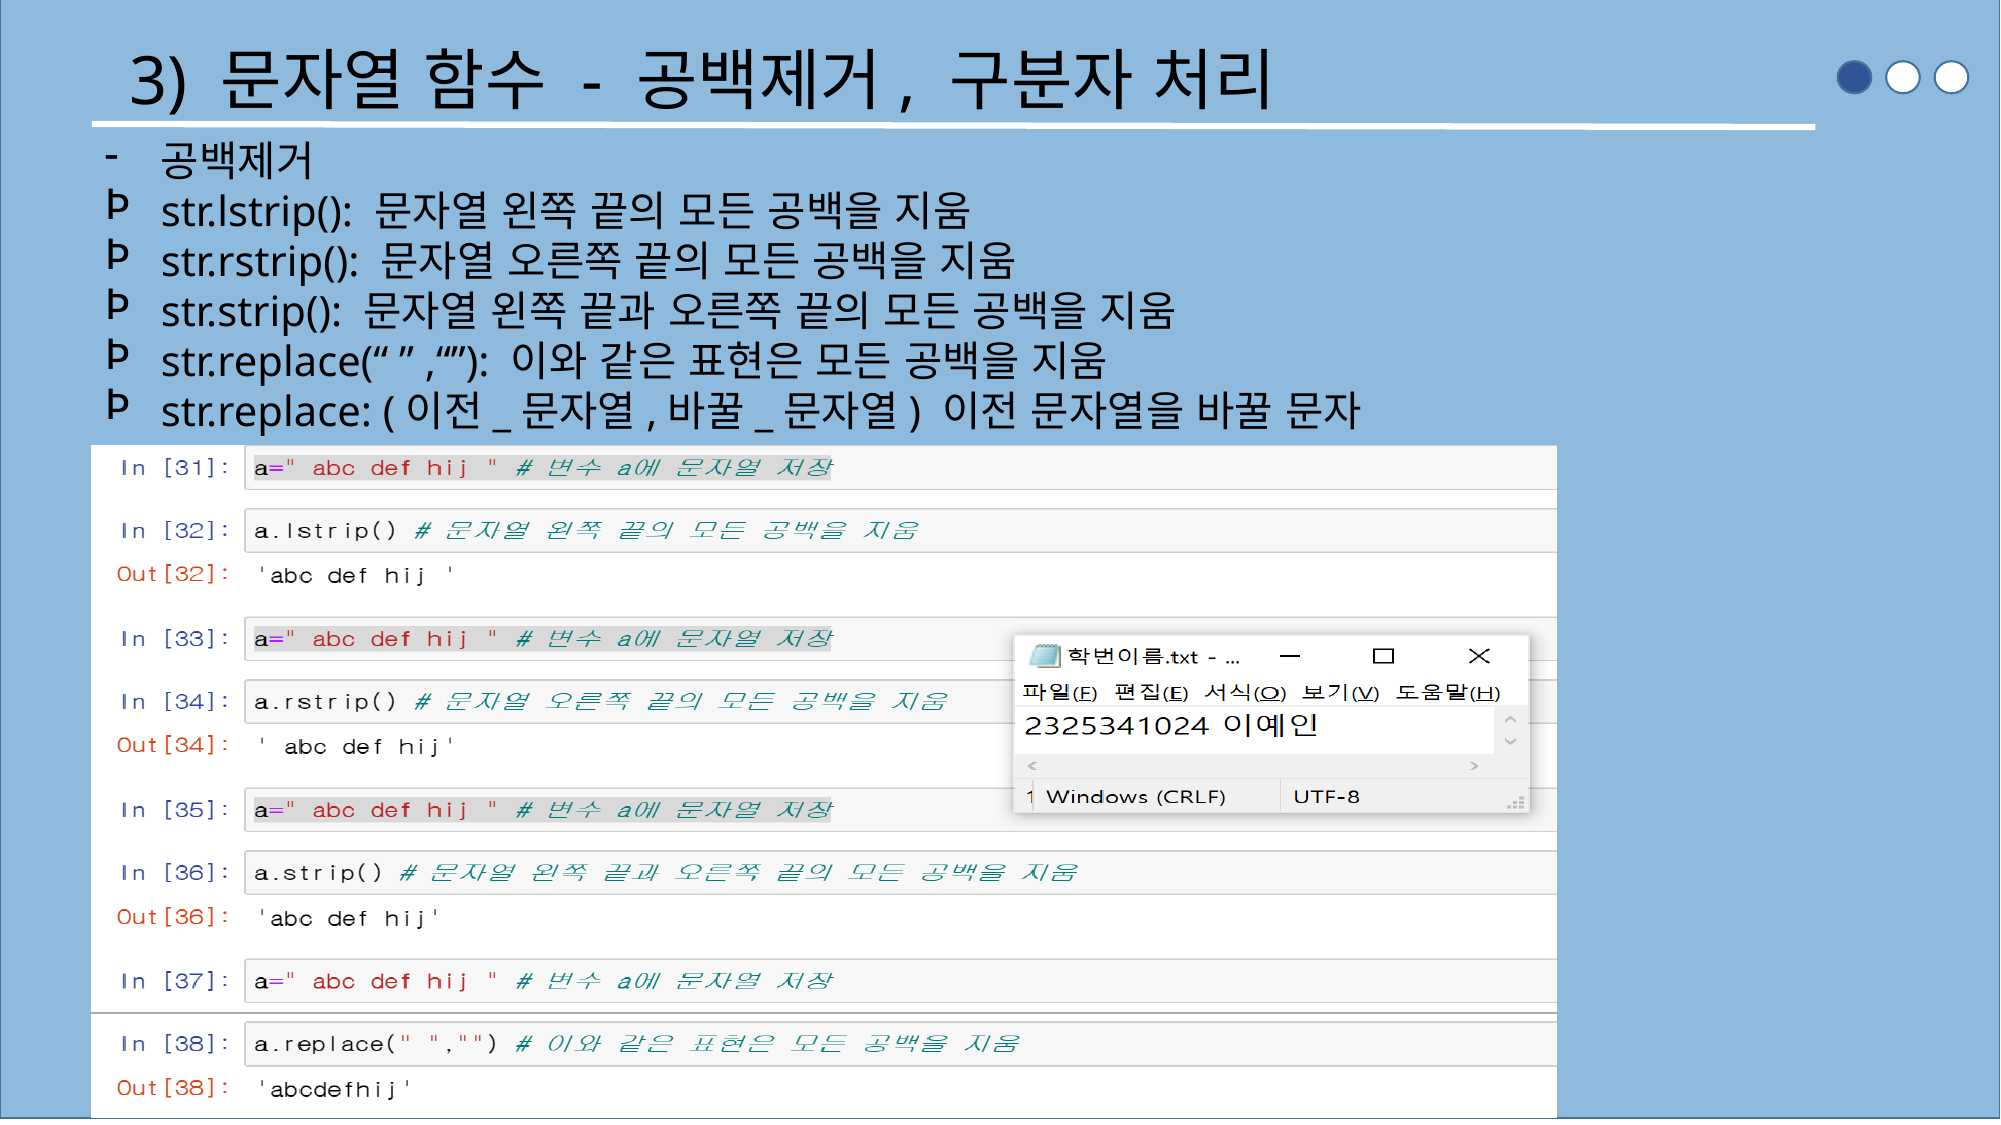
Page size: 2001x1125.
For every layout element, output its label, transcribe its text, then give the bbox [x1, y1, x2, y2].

text_box 3) 문자열 함수 - 공백제거, 구분자 처리 [114, 30, 1984, 126]
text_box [1837, 61, 1969, 94]
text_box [91, 123, 1816, 127]
picture [91, 445, 1558, 1119]
text_box [0, 0, 2000, 1119]
text_box 공백제거 str.lstrip(): 문자열 왼쪽 끝의 모든 공백을 지움 str.rstrip(): 문자열 오른쪽 끝의 모든 공백을 지움 str.strip(): 문자열 왼쪽 끝과 오른쪽 끝의 모든 공백을 지움 str.replace(“ ” ,“”): 이와 같은 표현은 모든 공백을 지움 str.replace: (이전_문자열,바꿀_문자열) 이전 문자열을 바꿀 문자 [89, 126, 1872, 442]
